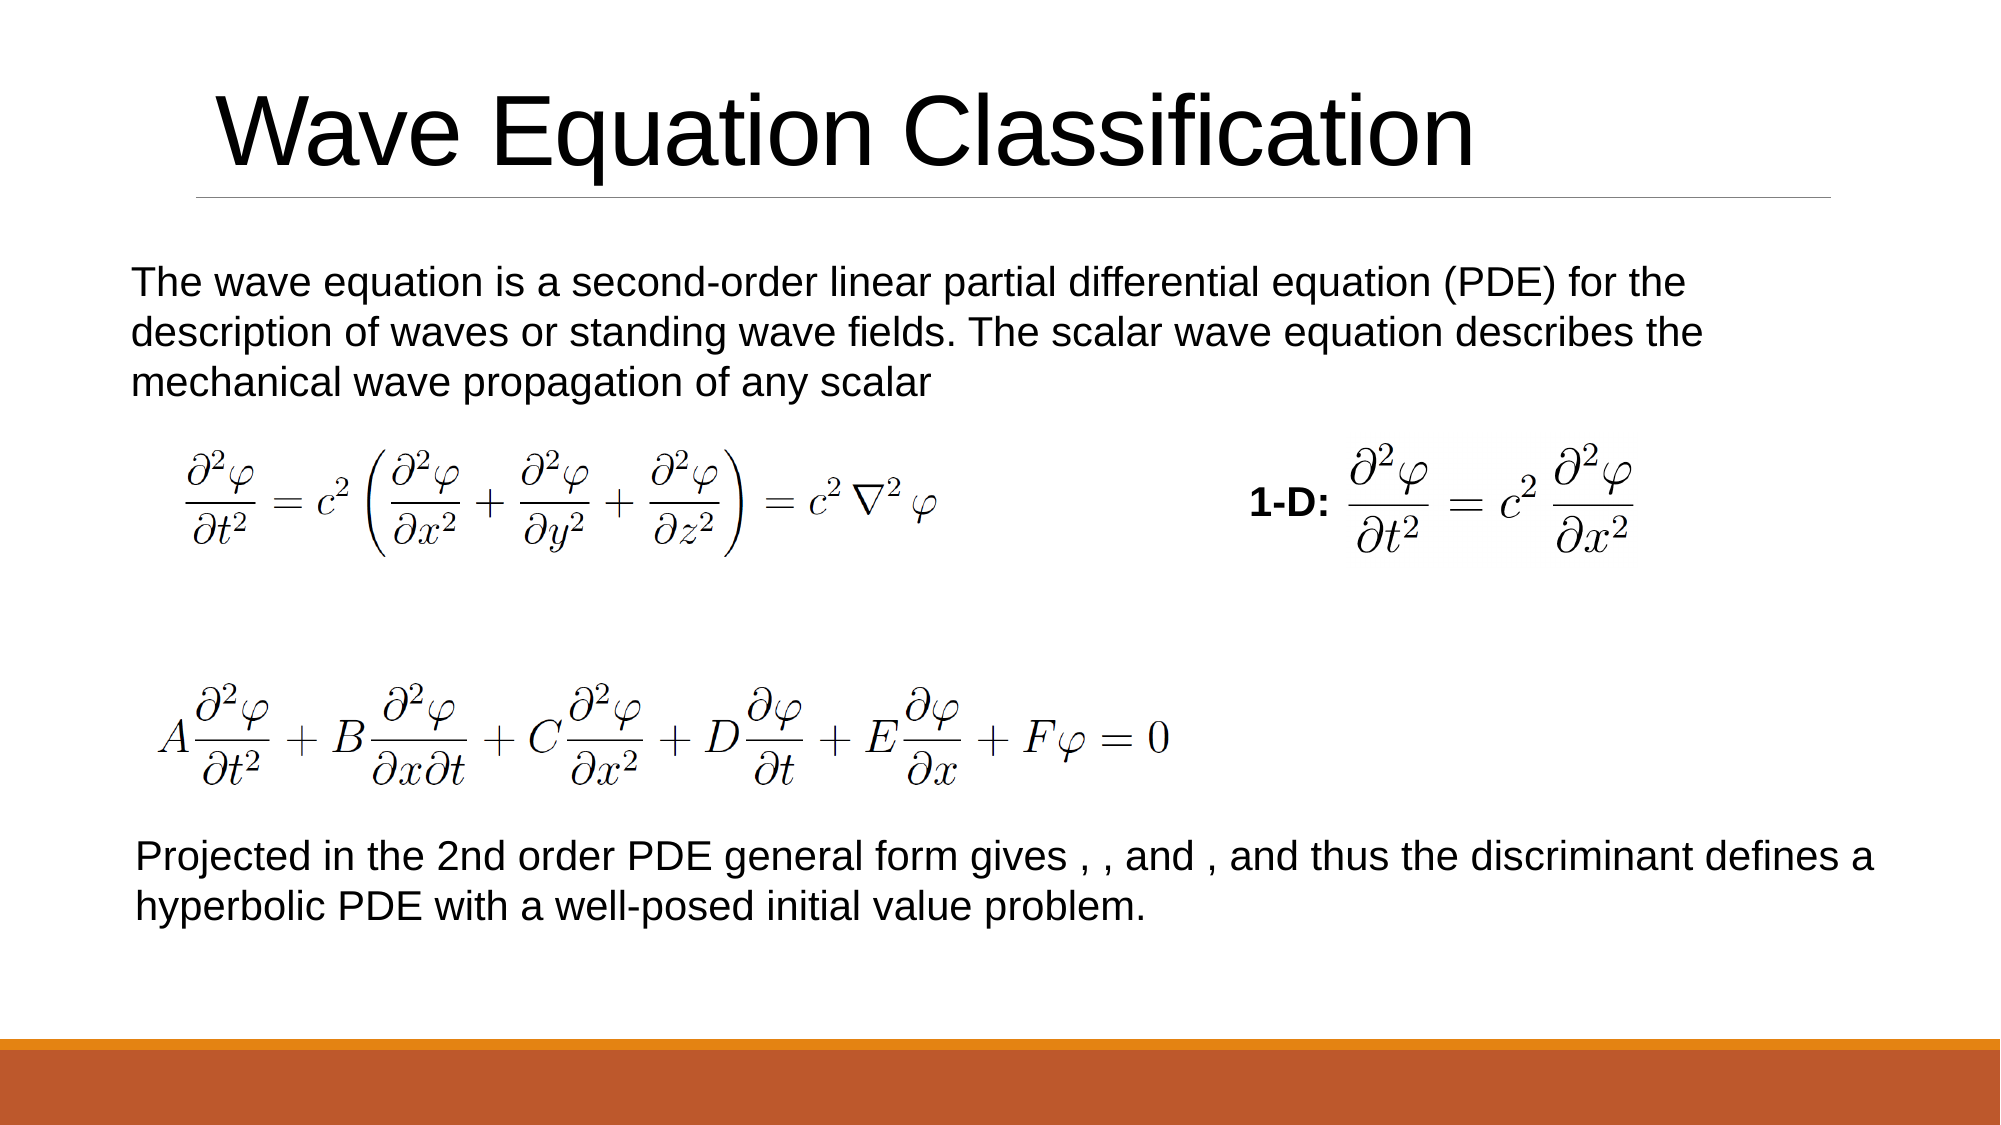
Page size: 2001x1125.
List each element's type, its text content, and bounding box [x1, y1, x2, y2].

text_box 1-D: [1234, 467, 1342, 532]
text_box Wave Equation Classification [199, 0, 1850, 194]
picture [142, 665, 1175, 802]
picture [1345, 431, 1639, 568]
picture [176, 431, 944, 568]
